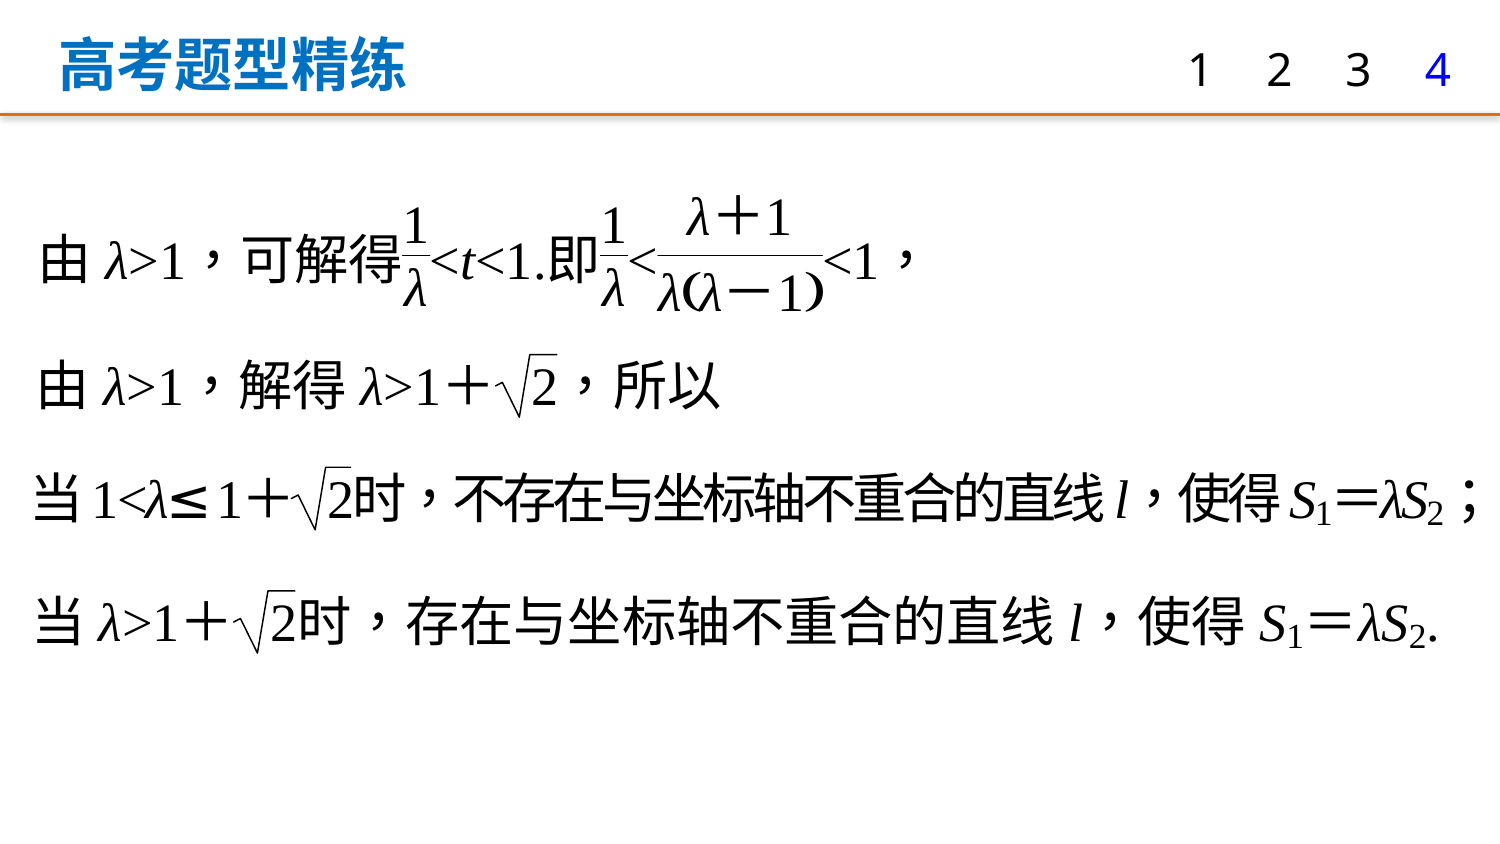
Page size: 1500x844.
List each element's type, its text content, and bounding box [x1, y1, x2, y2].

text_box 4 [1403, 36, 1473, 106]
text_box 2 [1244, 36, 1315, 106]
text_box 3 [1323, 36, 1394, 106]
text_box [29, 461, 1500, 585]
text_box 高考题型精练 [43, 20, 423, 105]
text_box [30, 585, 1500, 710]
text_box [37, 179, 1188, 350]
text_box 1 [1165, 36, 1235, 106]
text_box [35, 349, 1186, 460]
